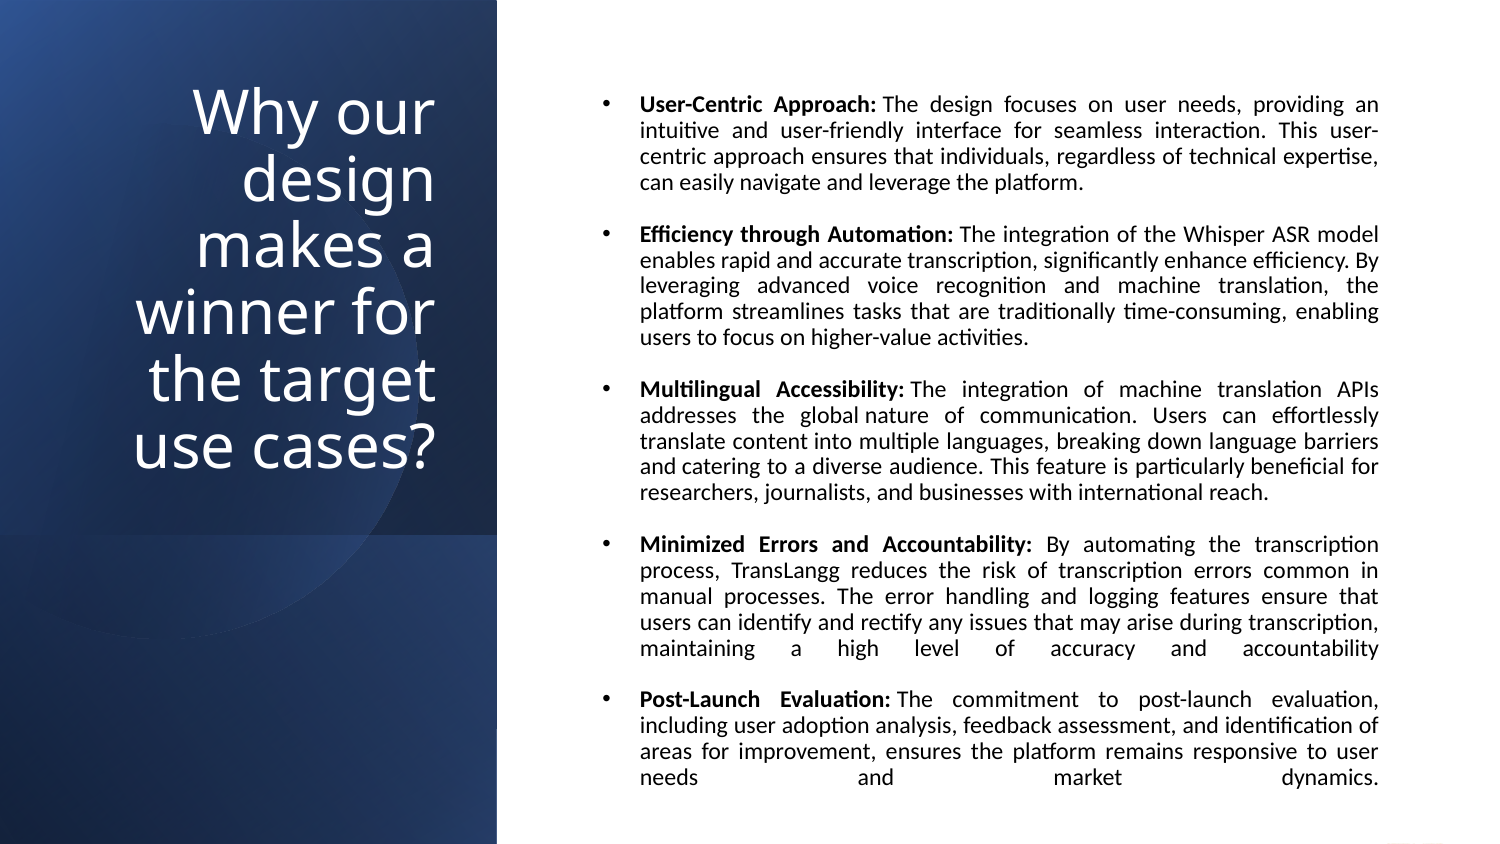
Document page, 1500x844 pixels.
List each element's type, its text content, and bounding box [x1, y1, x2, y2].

subtitle User-Centric Approach: The design focuses on user needs, providing an intuitive and user-friendly interface for seamless interaction. This user-centric approach ensures that individuals, regardless of technical expertise, can easily navigate and leverage the platform. Efficiency through Automation: The integration of the Whisper ASR model enables rapid and accurate transcription, significantly enhance efficiency. By leveraging advanced voice recognition and machine translation, the platform streamlines tasks that are traditionally time-consuming, enabling users to focus on higher-value activities. Multilingual Accessibility: The integration of machine translation APIs addresses the global nature of communication. Users can effortlessly translate content into multiple languages, breaking down language barriers and catering to a diverse audience. This feature is particularly beneficial for researchers, journalists, and businesses with international reach. Minimized Errors and Accountability: By automating the transcription process, TransLangg reduces the risk of transcription errors common in manual processes. The error handling and logging features ensure that users can identify and rectify any issues that may arise during transcription, maintaining a high level of accuracy and accountability Post-Launch Evaluation: The commitment to post-launch evaluation, including user adoption analysis, feedback assessment, and identification of areas for improvement, ensures the platform remains responsive to user needs and market dynamics. [587, 18, 1395, 844]
title Why our design makes a winner for the target use cases? [57, 72, 452, 489]
text_box [498, 0, 1500, 844]
text_box [0, 0, 498, 844]
